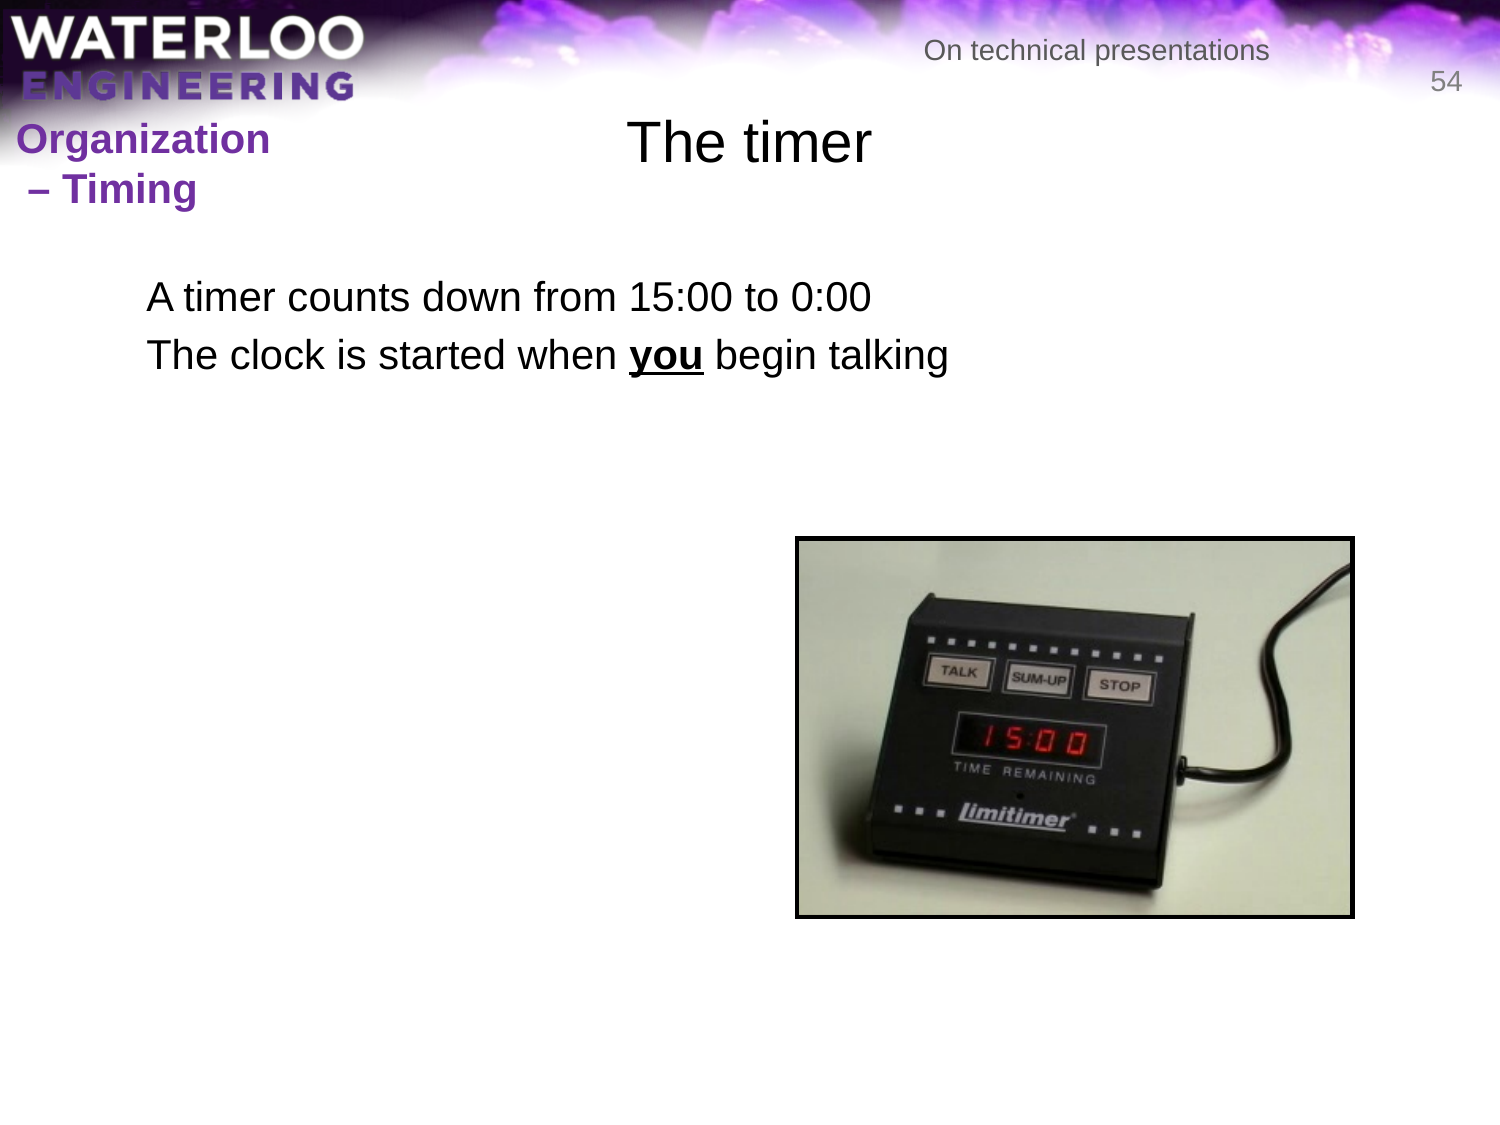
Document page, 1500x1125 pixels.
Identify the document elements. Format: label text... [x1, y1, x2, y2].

text_box Organization – Timing [1, 103, 425, 219]
list A timer counts down from 15:00 to 0:00 The clock is started when you begin talking [74, 262, 1426, 1006]
picture [0, 0, 1500, 1125]
slide_number 54 [1127, 54, 1479, 134]
title The timer [74, 44, 1426, 233]
